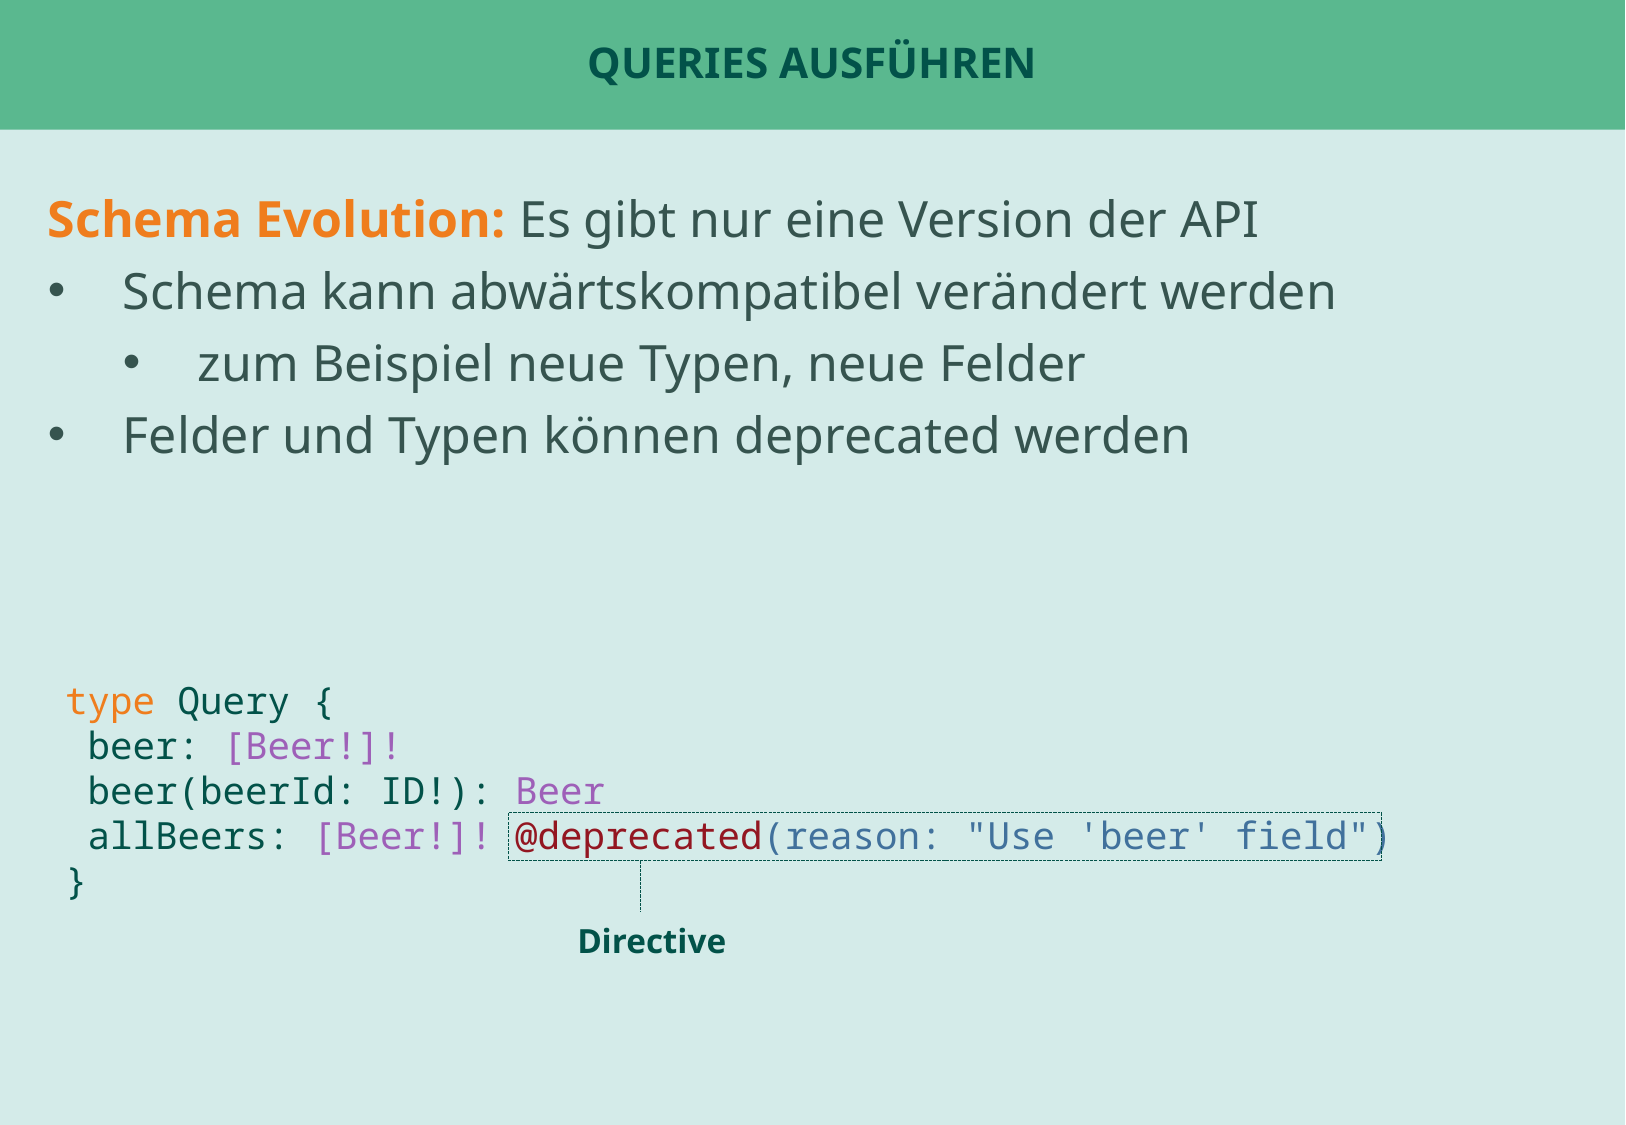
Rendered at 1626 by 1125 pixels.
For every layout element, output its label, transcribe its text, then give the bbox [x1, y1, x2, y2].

title Queries ausführen [0, 0, 1625, 130]
text_box Directive [562, 912, 1043, 968]
text_box type Query { beer: [Beer!]! beer(beerId: ID!): Beer allBeers: [Beer!]! @deprecated(reason: "Use 'beer' field") } [50, 669, 1515, 1000]
text_box [507, 812, 1382, 861]
text_box Schema Evolution: Es gibt nur eine Version der API Schema kann abwärtskompatibel verändert werden zum Beispiel neue Typen, neue Felder Felder und Typen können deprecated werden [33, 168, 1592, 471]
